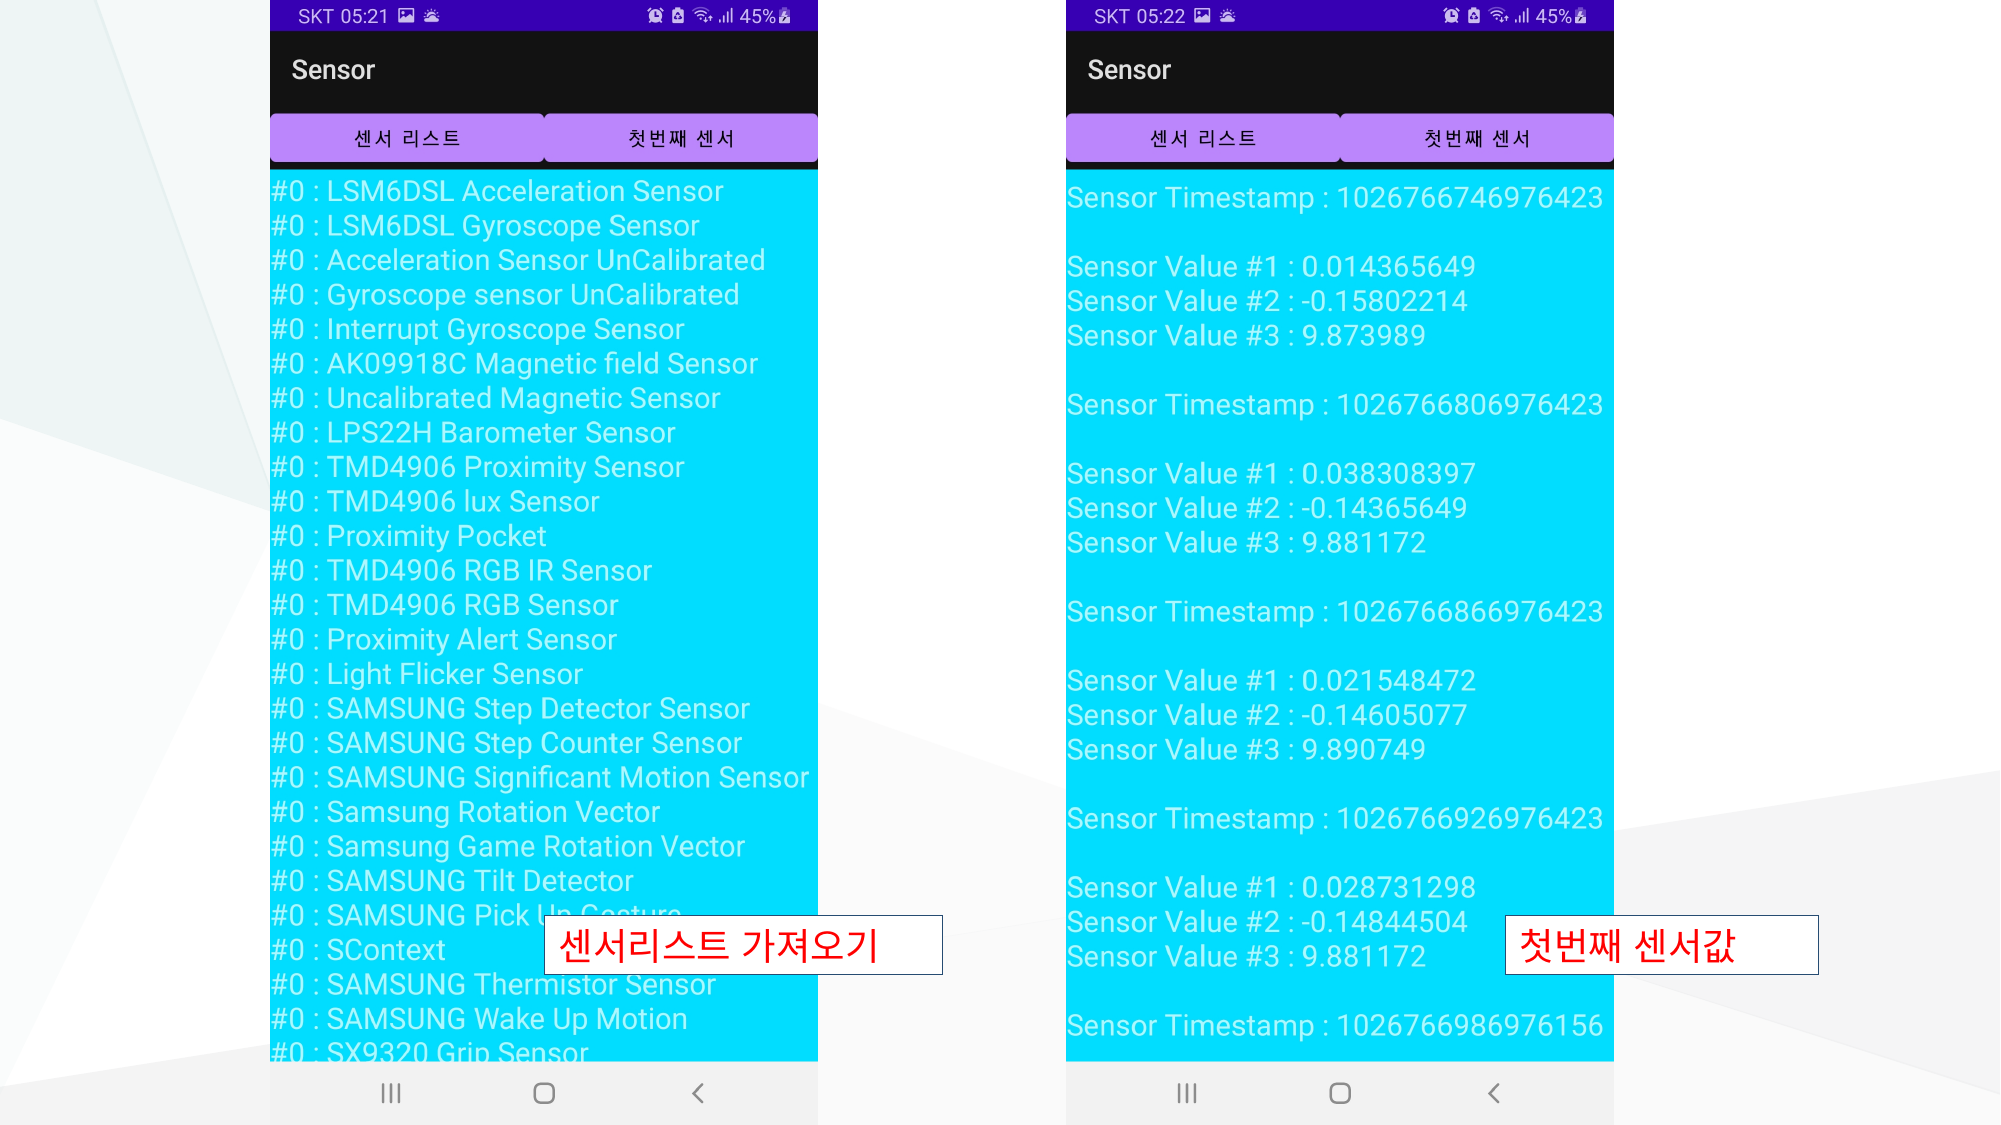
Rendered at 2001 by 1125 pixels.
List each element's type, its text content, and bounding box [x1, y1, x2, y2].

picture [1066, 0, 1614, 1125]
text_box 센서리스트 가져오기 [824, 915, 943, 975]
text_box 첫번째 센서값 [1620, 915, 1819, 975]
picture [270, 0, 818, 1125]
